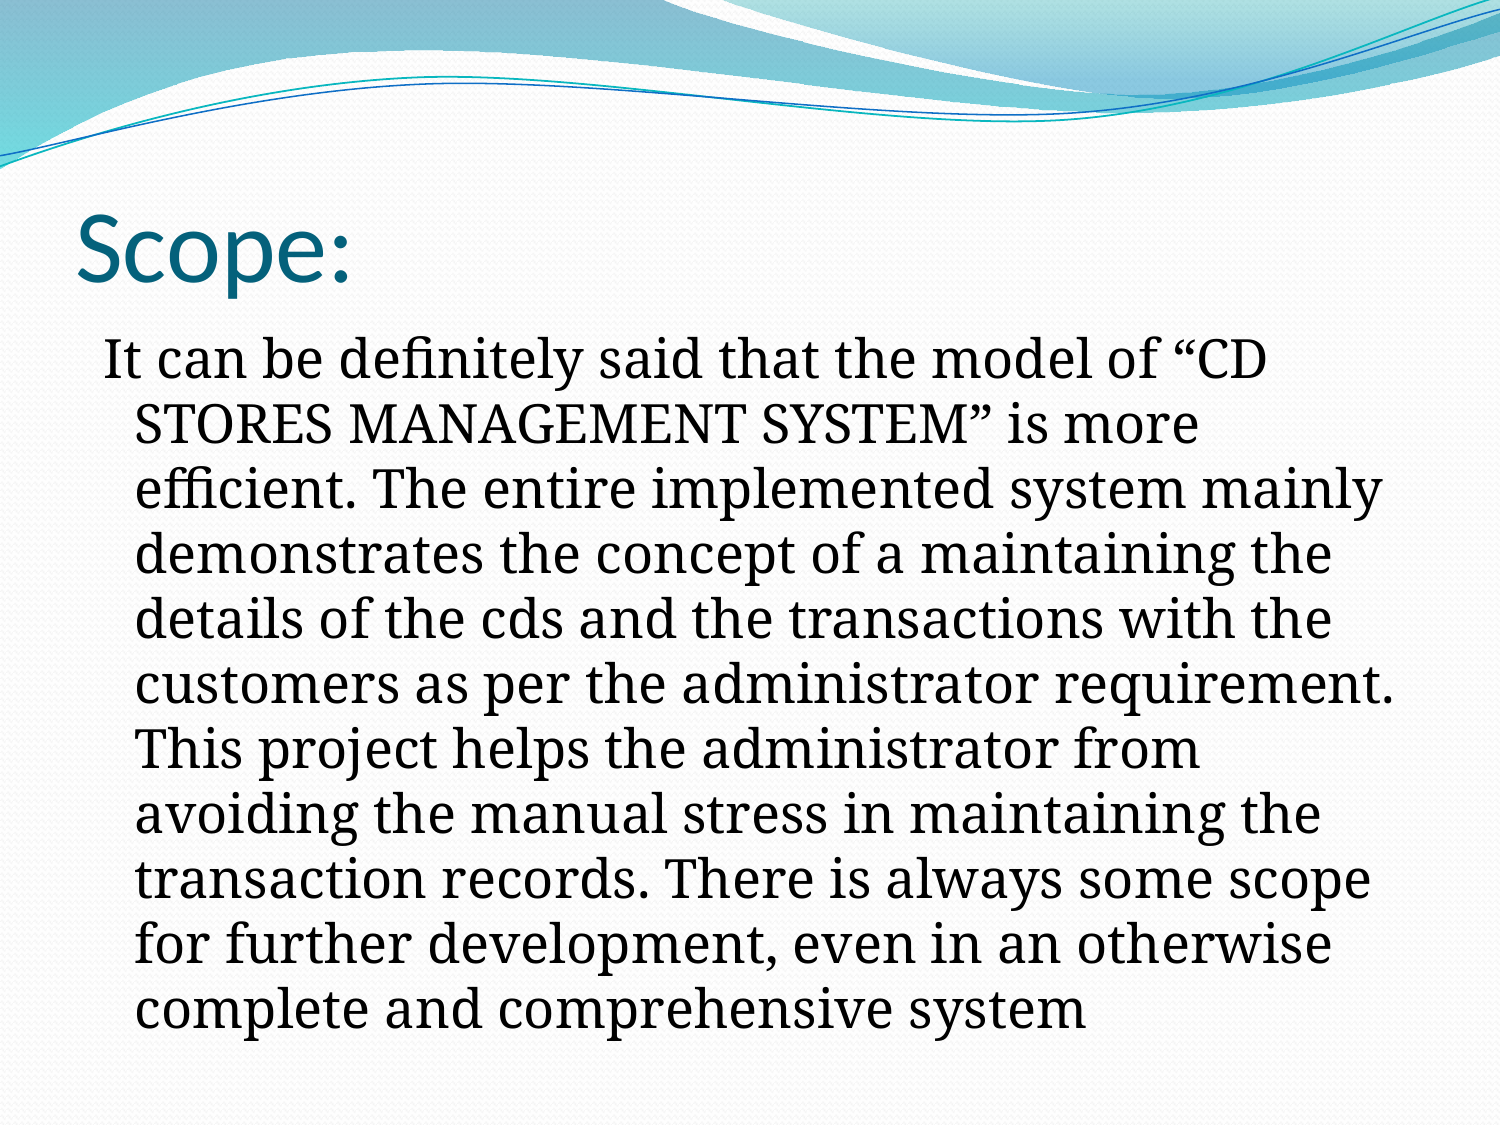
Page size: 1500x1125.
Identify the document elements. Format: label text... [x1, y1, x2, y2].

title Scope: [75, 115, 1425, 303]
list It can be definitely said that the model of “CD STORES MANAGEMENT SYSTEM” is more efficient. The entire implemented system mainly demonstrates the concept of a maintaining the details of the cds and the transactions with the customers as per the administrator requirement. This project helps the administrator from avoiding the manual stress in maintaining the transaction records. There is always some scope for further development, even in an otherwise complete and comprehensive system [75, 317, 1425, 1038]
